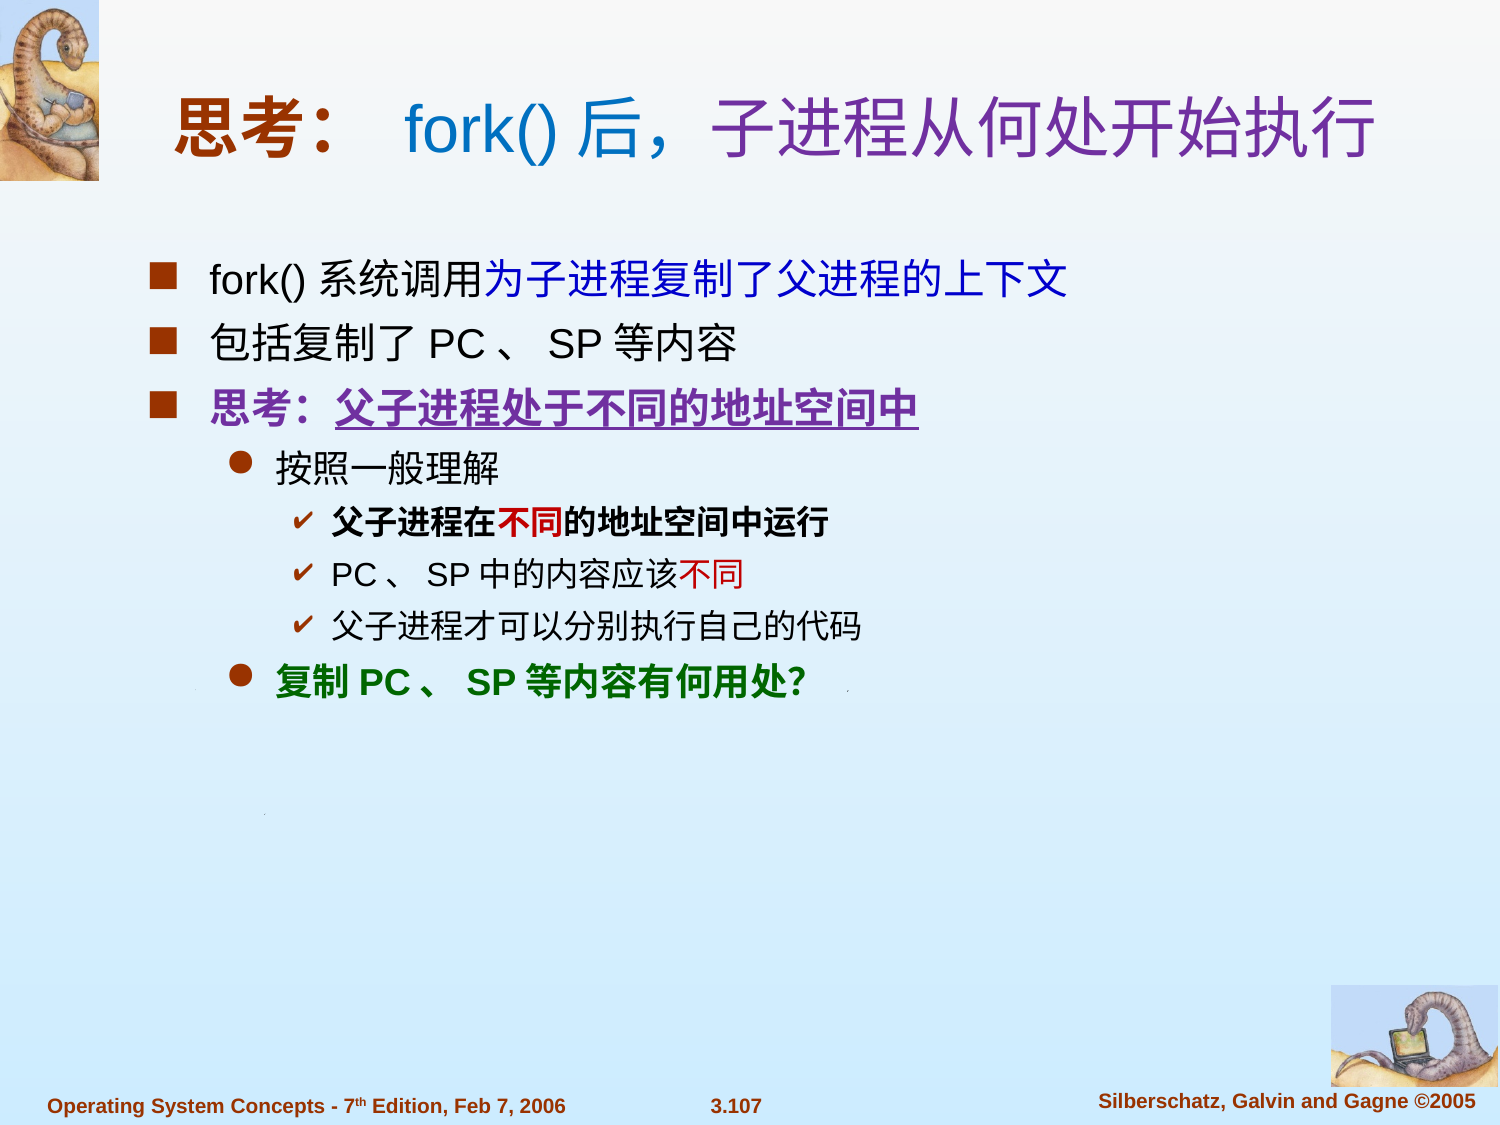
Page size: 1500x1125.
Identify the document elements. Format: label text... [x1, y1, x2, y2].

picture [1331, 985, 1498, 1087]
title 思考： fork()后，子进程从何处开始执行 [112, 73, 1438, 174]
picture [0, 0, 99, 181]
list fork()系统调用为子进程复制了父进程的上下文 包括复制了PC、SP等内容 思考：父子进程处于不同的地址空间中 按照一般理解 父子进程在不同的地址空间中运行 PC、SP中的内容应该不同 父子进程才可以分别执行自己的代码 复制PC、SP等内容有何用处？ [138, 245, 1343, 1008]
